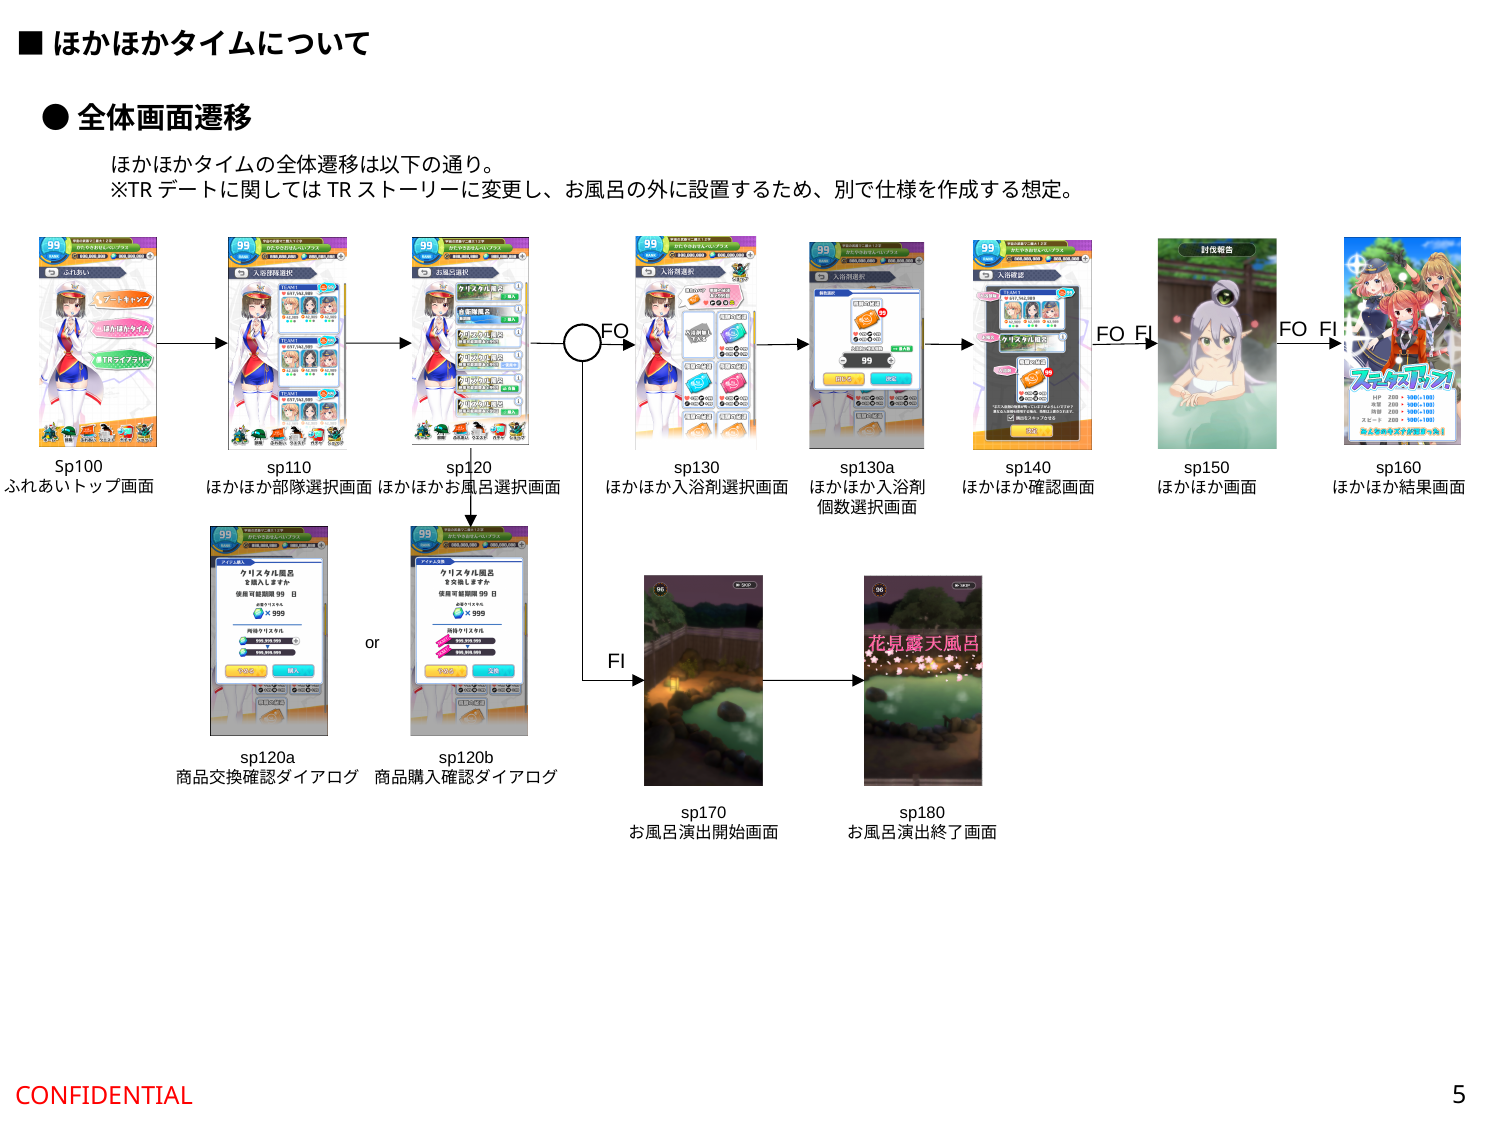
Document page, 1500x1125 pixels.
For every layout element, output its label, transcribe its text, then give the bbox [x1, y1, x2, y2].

text_box ■ほかほかタイムについて [1, 17, 388, 68]
text_box ●全体画面遷移 [26, 91, 268, 142]
text_box FO [585, 309, 635, 343]
text_box sp150 ほかほか画面 [1141, 449, 1273, 505]
text_box Sp100 ふれあいトップ画面 [0, 448, 170, 523]
text_box sp160 ほかほか結果画面 [1316, 449, 1481, 505]
picture [973, 240, 1092, 450]
text_box sp120a 商品交換確認ダイアログ [160, 739, 375, 794]
picture [1157, 238, 1277, 449]
picture [210, 526, 328, 736]
text_box sp120 ほかほかお風呂選択画面 [362, 449, 470, 505]
text_box sp140 ほかほか確認画面 [946, 449, 1111, 505]
picture [644, 575, 763, 786]
picture [635, 236, 757, 450]
text_box [563, 323, 602, 343]
picture [410, 526, 528, 736]
text_box FO [1092, 345, 1141, 354]
text_box FO [1092, 313, 1119, 343]
text_box FO [1277, 308, 1304, 343]
text_box sp130 ほかほか入浴剤選択画面 [589, 449, 793, 505]
text_box FO [601, 345, 635, 350]
text_box FO [1277, 344, 1304, 349]
text_box FI [592, 639, 644, 680]
text_box FI [1119, 312, 1157, 343]
text_box sp120 ほかほかお風呂選択画面 [472, 449, 577, 489]
text_box ほかほかタイムの全体遷移は以下の通り。 ※TRデートに関してはTRストーリーに変更し、お風呂の外に設置するため、別で仕様を作成する想定。 [95, 144, 1098, 209]
picture [864, 575, 983, 786]
slide_number 5 [1143, 1065, 1482, 1125]
text_box sp120b 商品購入確認ダイアログ [375, 739, 574, 794]
text_box sp170 お風呂演出開始画面 [613, 794, 794, 850]
text_box sp130a ほかほか入浴剤 個数選択画面 [793, 449, 941, 525]
picture [39, 237, 157, 448]
picture [228, 237, 347, 450]
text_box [453, 489, 774, 552]
text_box [563, 345, 602, 363]
picture [412, 237, 529, 445]
text_box FI [1119, 345, 1157, 352]
picture [1344, 237, 1461, 445]
footer CONFIDENTIAL [0, 1065, 507, 1125]
picture [809, 242, 925, 449]
text_box FI [1304, 308, 1344, 349]
text_box or [350, 624, 395, 660]
text_box sp110 ほかほか部隊選択画面 [190, 449, 362, 505]
text_box sp180 お風呂演出終了画面 [832, 794, 1013, 850]
